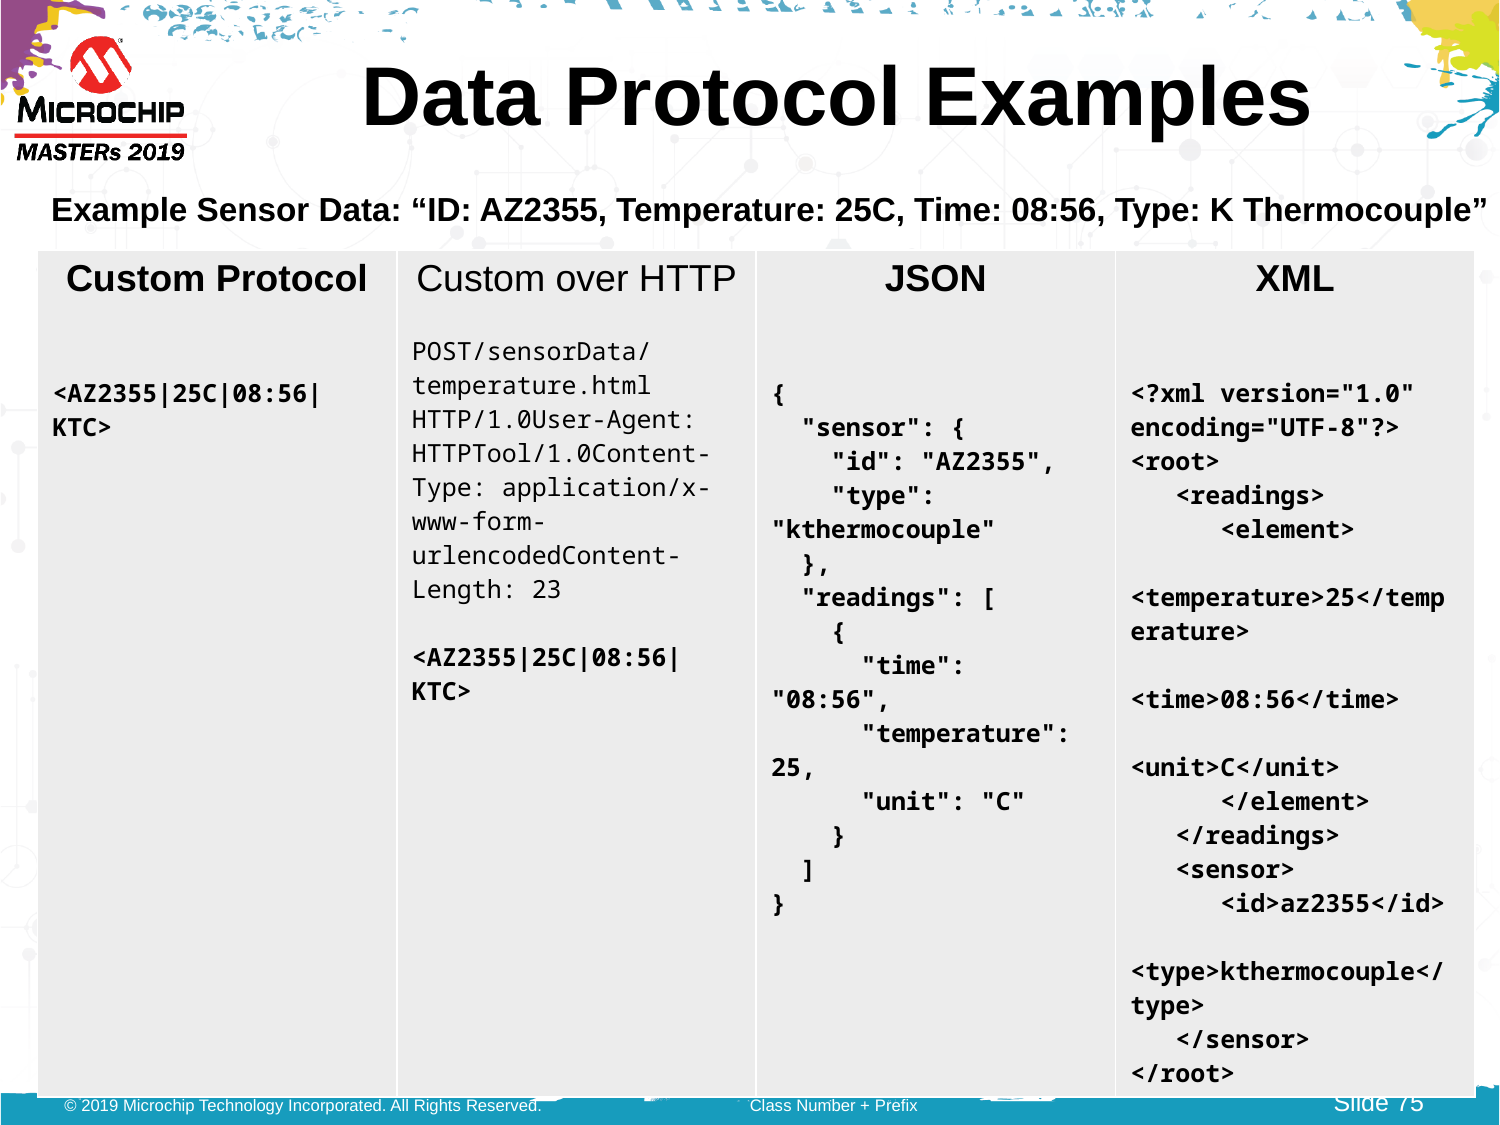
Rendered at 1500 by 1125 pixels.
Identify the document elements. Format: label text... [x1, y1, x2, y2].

table_header JSON { "sensor": { "id": "AZ2355", "type": "kthermocouple" }, "readings": [ { "time": "08:56", "temperature": 25, "unit": "C" } ] } [757, 251, 1115, 1096]
text_box Example Sensor Data: “ID: AZ2355, Temperature: 25C, Time: 08:56, Type: K Thermocouple” [36, 180, 1500, 236]
table_header XML <?xml version="1.0" encoding="UTF-8"?> <root> <readings> <element> <temperature>25</temperature> <time>08:56</time> <unit>C</unit> </element> </readings> <sensor> <id>az2355</id> <type>kthermocouple</type> </sensor> </root> [1116, 251, 1474, 1096]
table_header Custom over HTTP POST/sensorData/temperature.html HTTP/1.0User-Agent: HTTPTool/1.0Content-Type: application/x-www-form-urlencodedContent-Length: 23 <AZ2355|25C|08:56|KTC> [398, 251, 755, 1096]
picture [0, 0, 1500, 1125]
title Data Protocol Examples [199, 49, 1476, 154]
table_header Custom Protocol <AZ2355|25C|08:56|KTC> [38, 251, 396, 1096]
